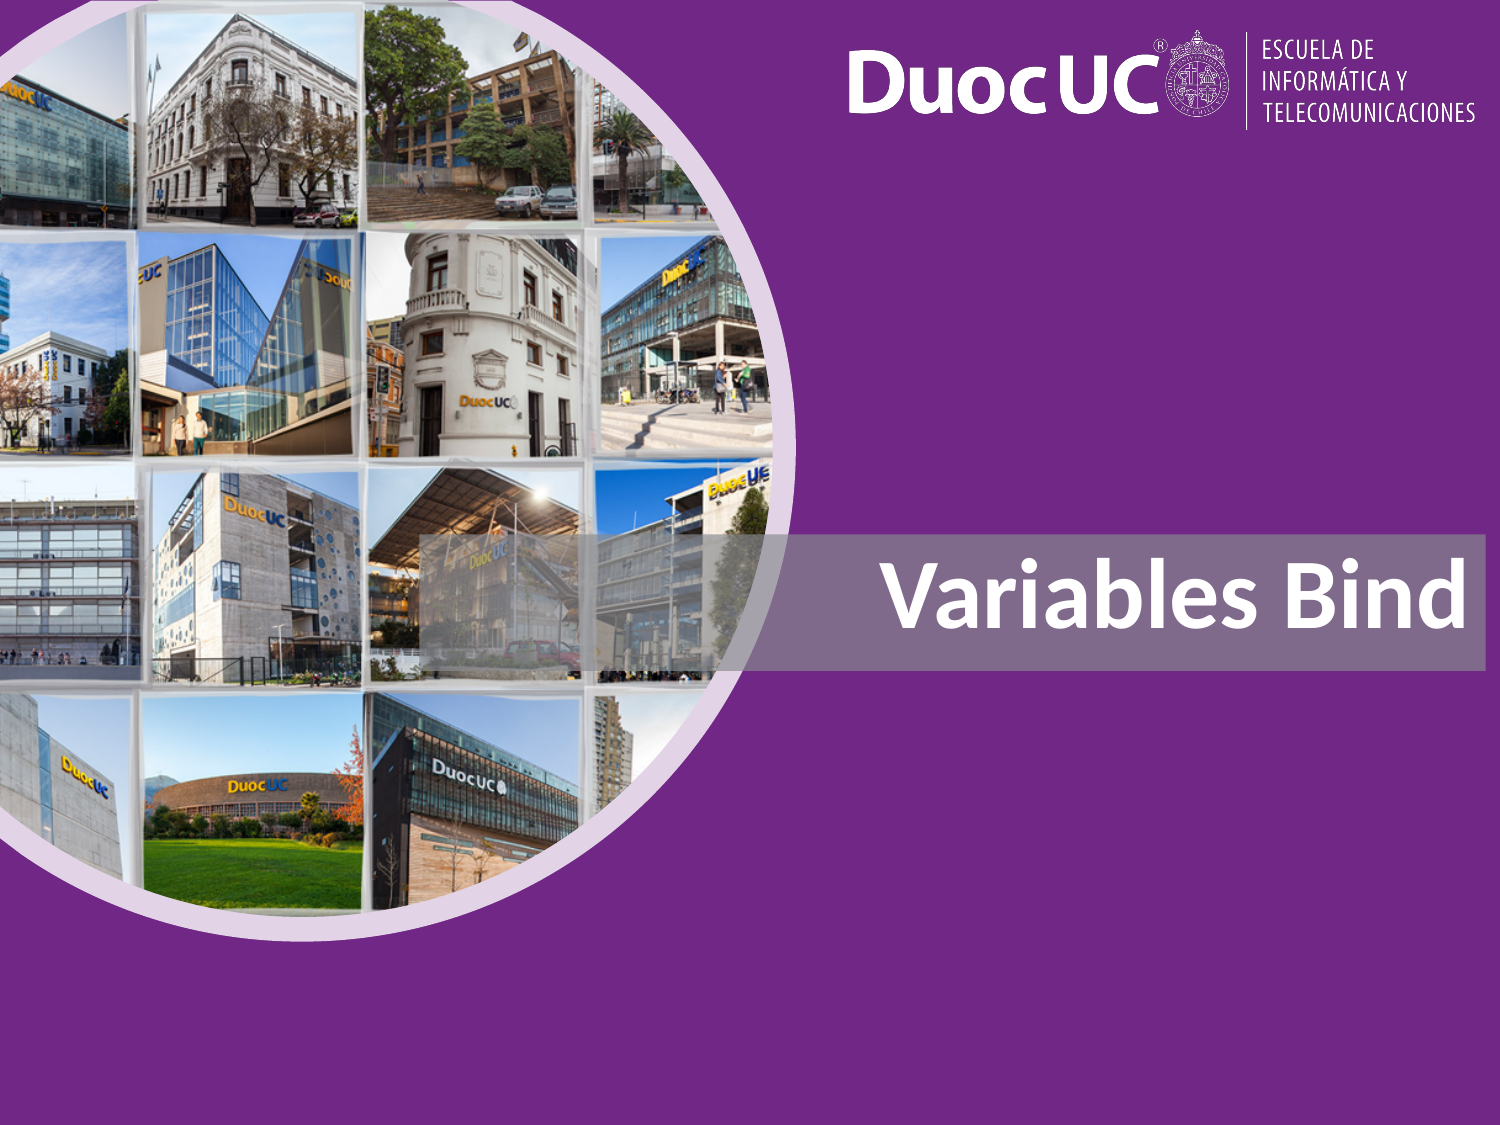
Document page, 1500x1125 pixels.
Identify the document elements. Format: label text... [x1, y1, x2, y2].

picture [0, 0, 773, 917]
title Variables Bind [419, 534, 1486, 671]
picture [849, 30, 1475, 130]
